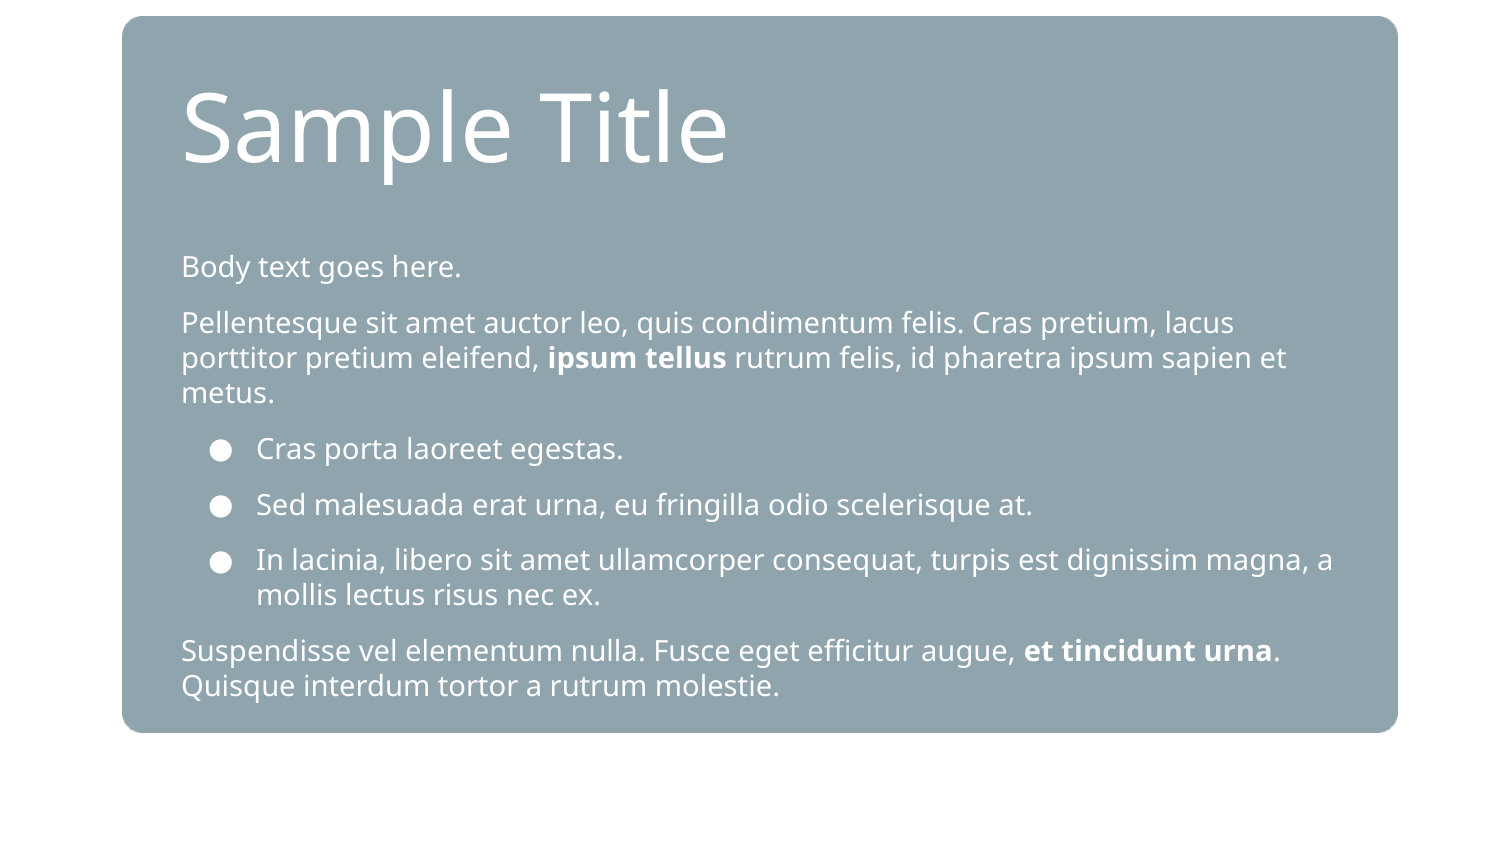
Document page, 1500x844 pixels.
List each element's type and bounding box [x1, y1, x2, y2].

picture [122, 15, 1398, 734]
